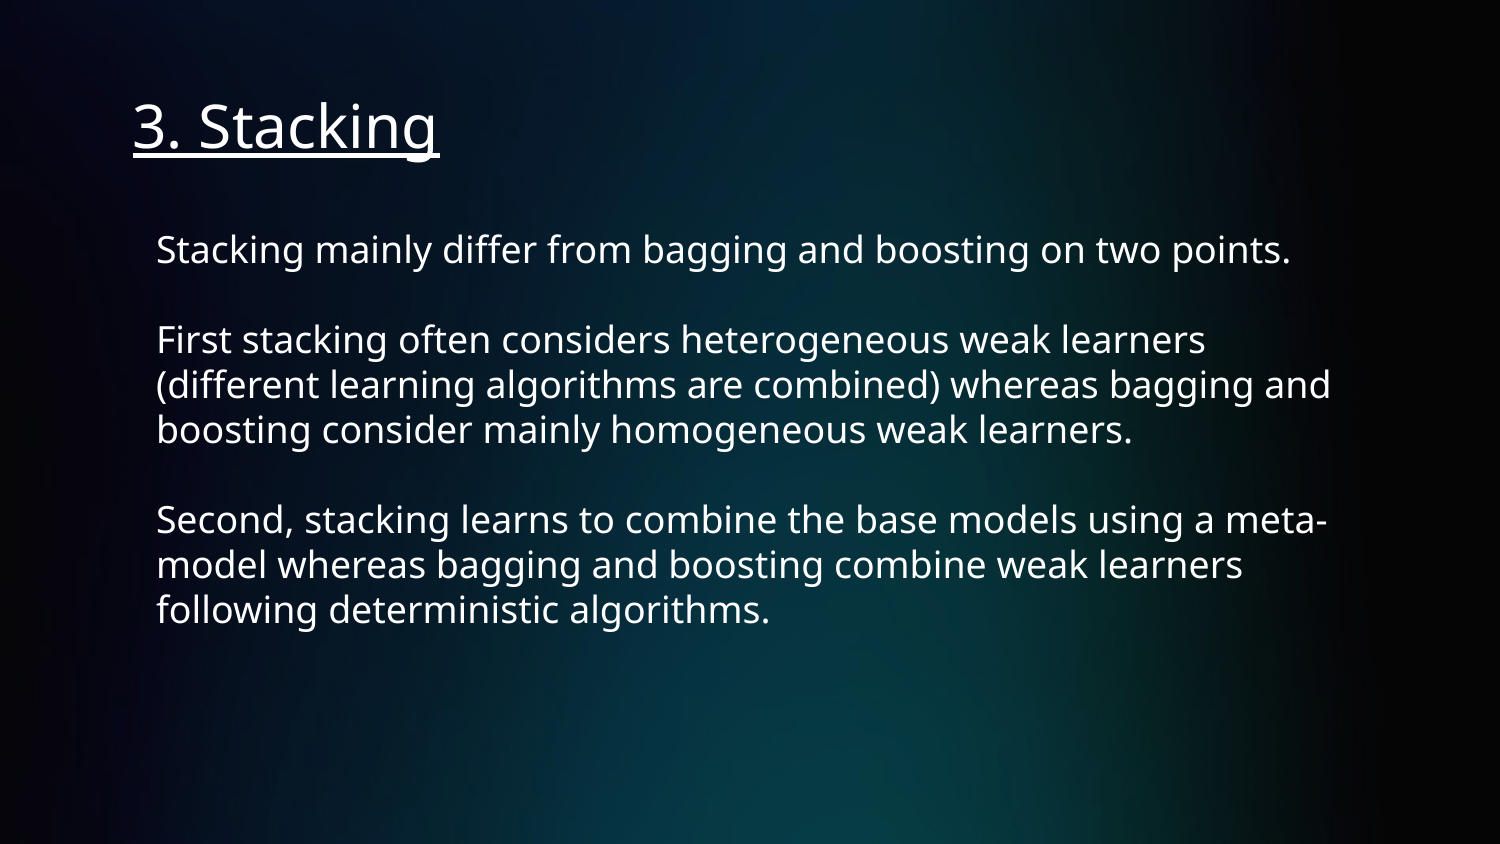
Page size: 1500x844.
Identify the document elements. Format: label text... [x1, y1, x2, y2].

text_box Stacking mainly differ from bagging and boosting on two points. First stacking often considers heterogeneous weak learners (different learning algorithms are combined) whereas bagging and boosting consider mainly homogeneous weak learners. Second, stacking learns to combine the base models using a meta-model whereas bagging and boosting combine weak learners following deterministic algorithms. [141, 211, 1359, 647]
title 3. Stacking [117, 88, 1383, 158]
picture [0, 0, 1500, 844]
